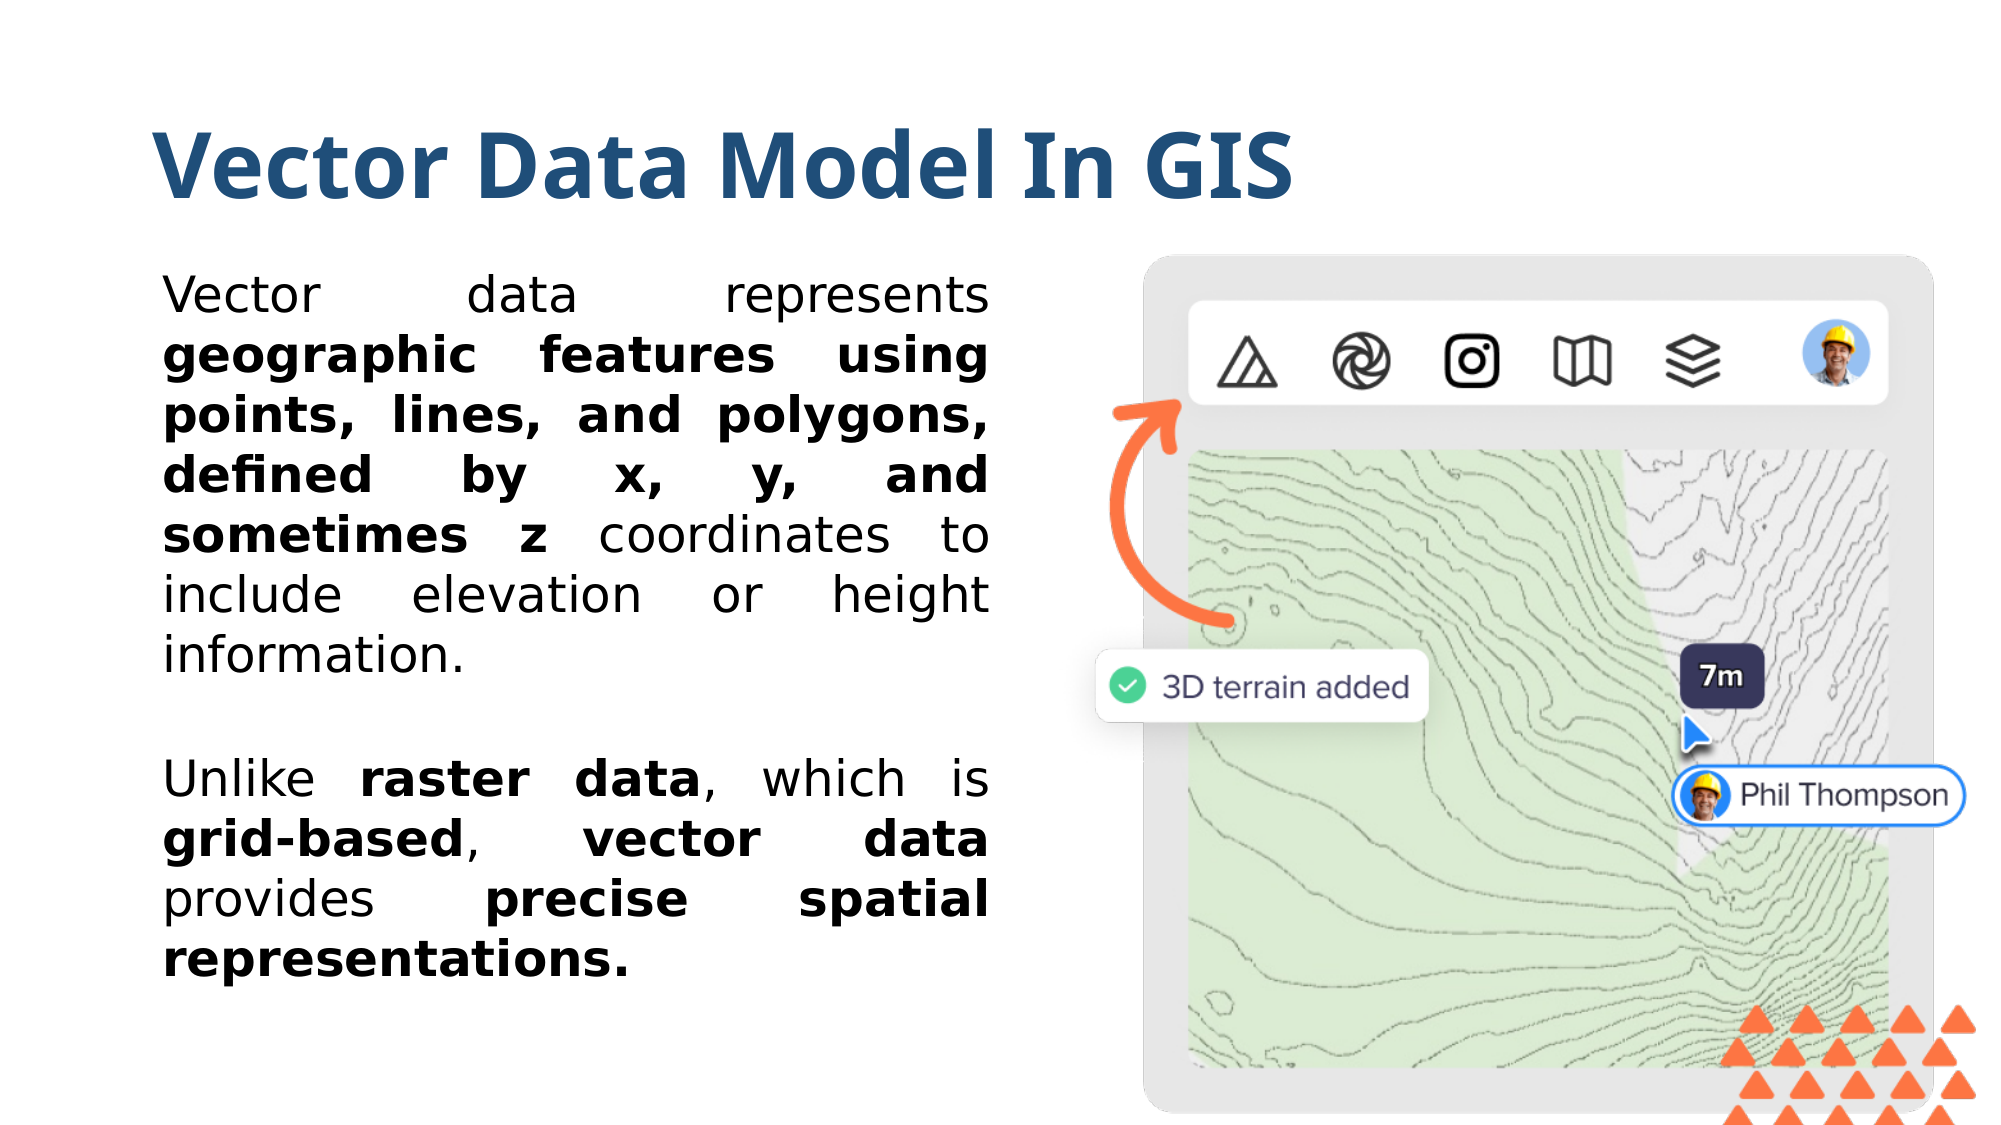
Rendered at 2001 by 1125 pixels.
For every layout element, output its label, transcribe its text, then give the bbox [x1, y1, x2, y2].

text_box Vector data represents geographic features using points, lines, and polygons, defined by x, y, and sometimes z coordinates to include elevation or height information. Unlike raster data, which is grid-based, vector data provides precise spatial representations. [159, 260, 991, 966]
picture [1055, 205, 2000, 1125]
title Vector Data Model In GIS [137, 59, 1863, 278]
